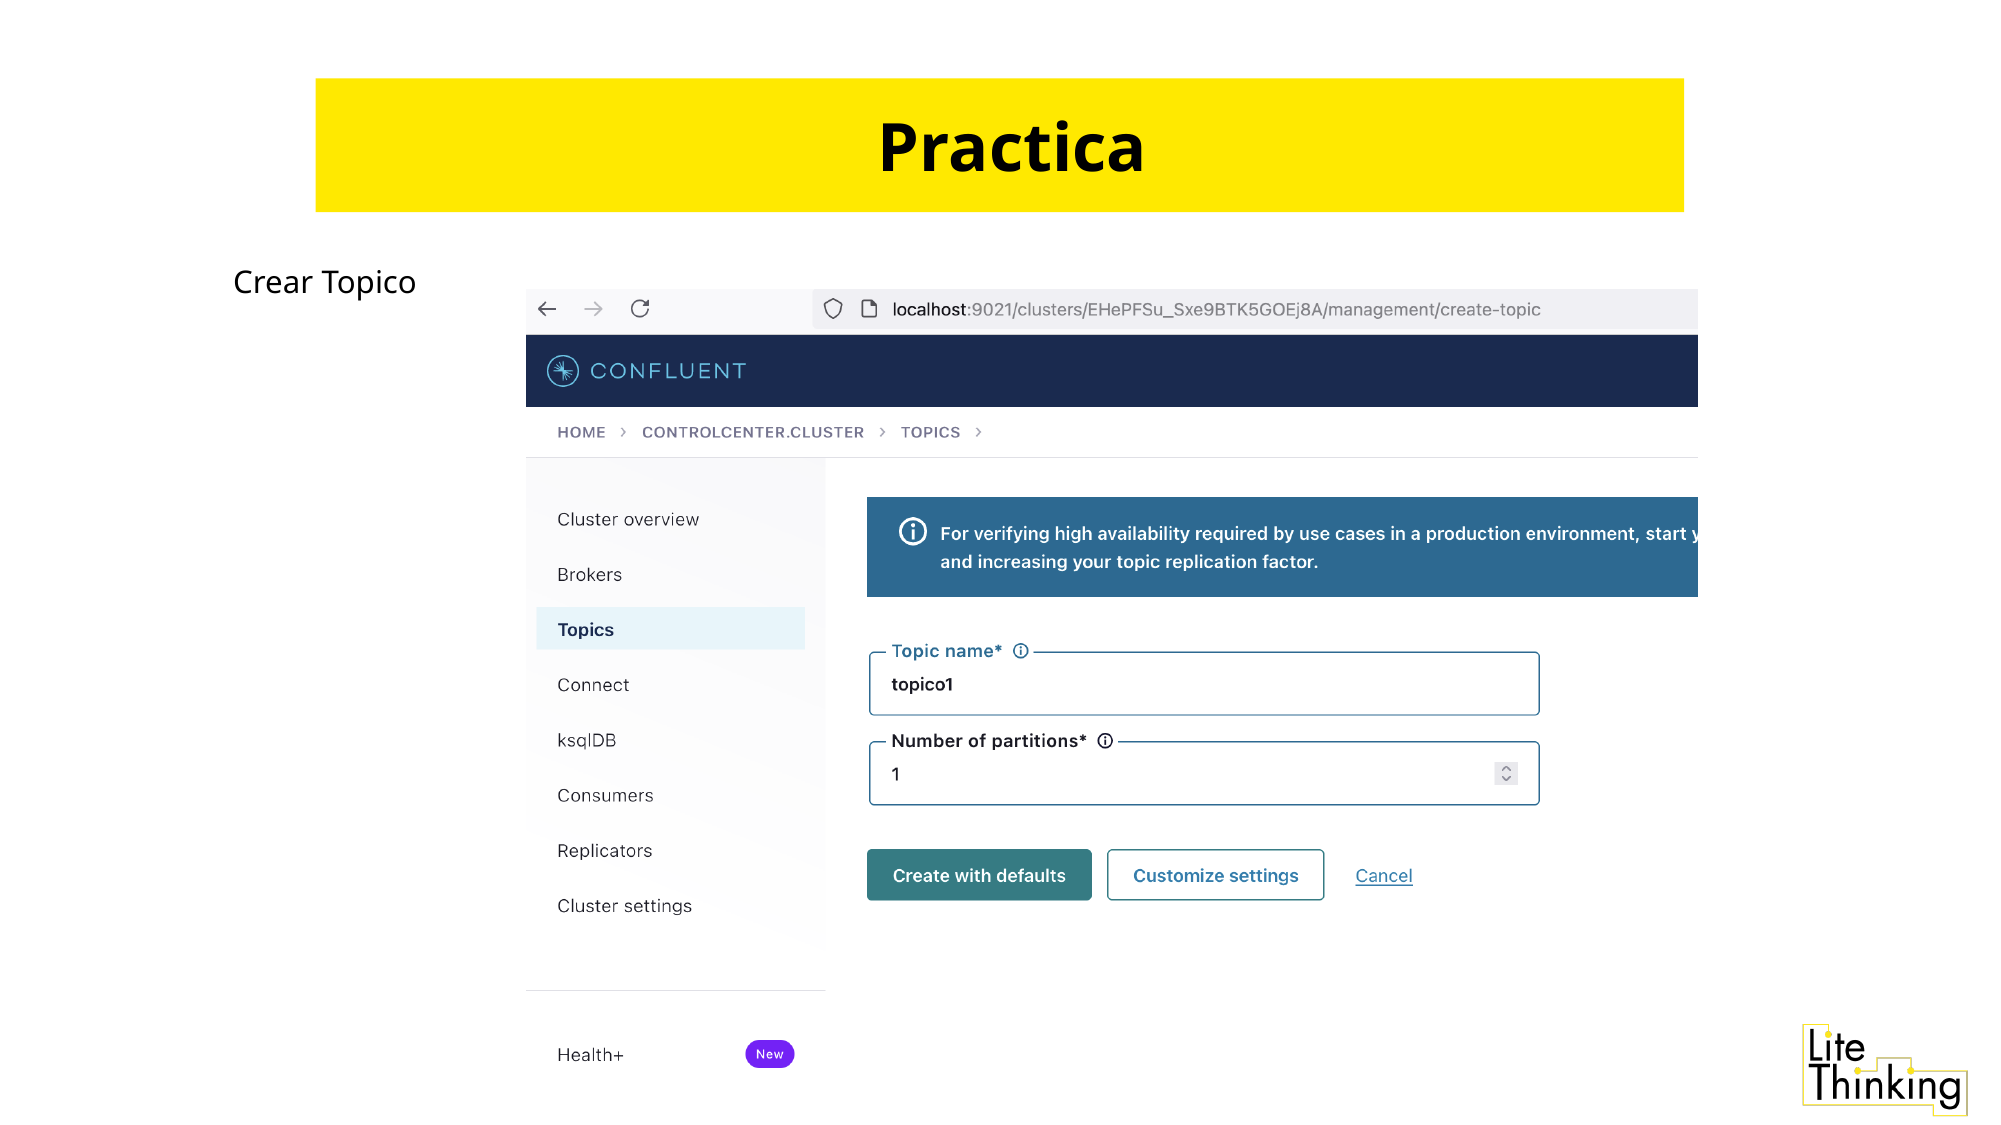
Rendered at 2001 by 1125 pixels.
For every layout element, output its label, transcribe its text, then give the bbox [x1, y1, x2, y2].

text_box Practica [328, 97, 1697, 193]
picture [1779, 1014, 1982, 1125]
picture [526, 289, 1698, 1071]
text_box [315, 77, 1685, 213]
text_box Crear Topico [218, 254, 693, 308]
